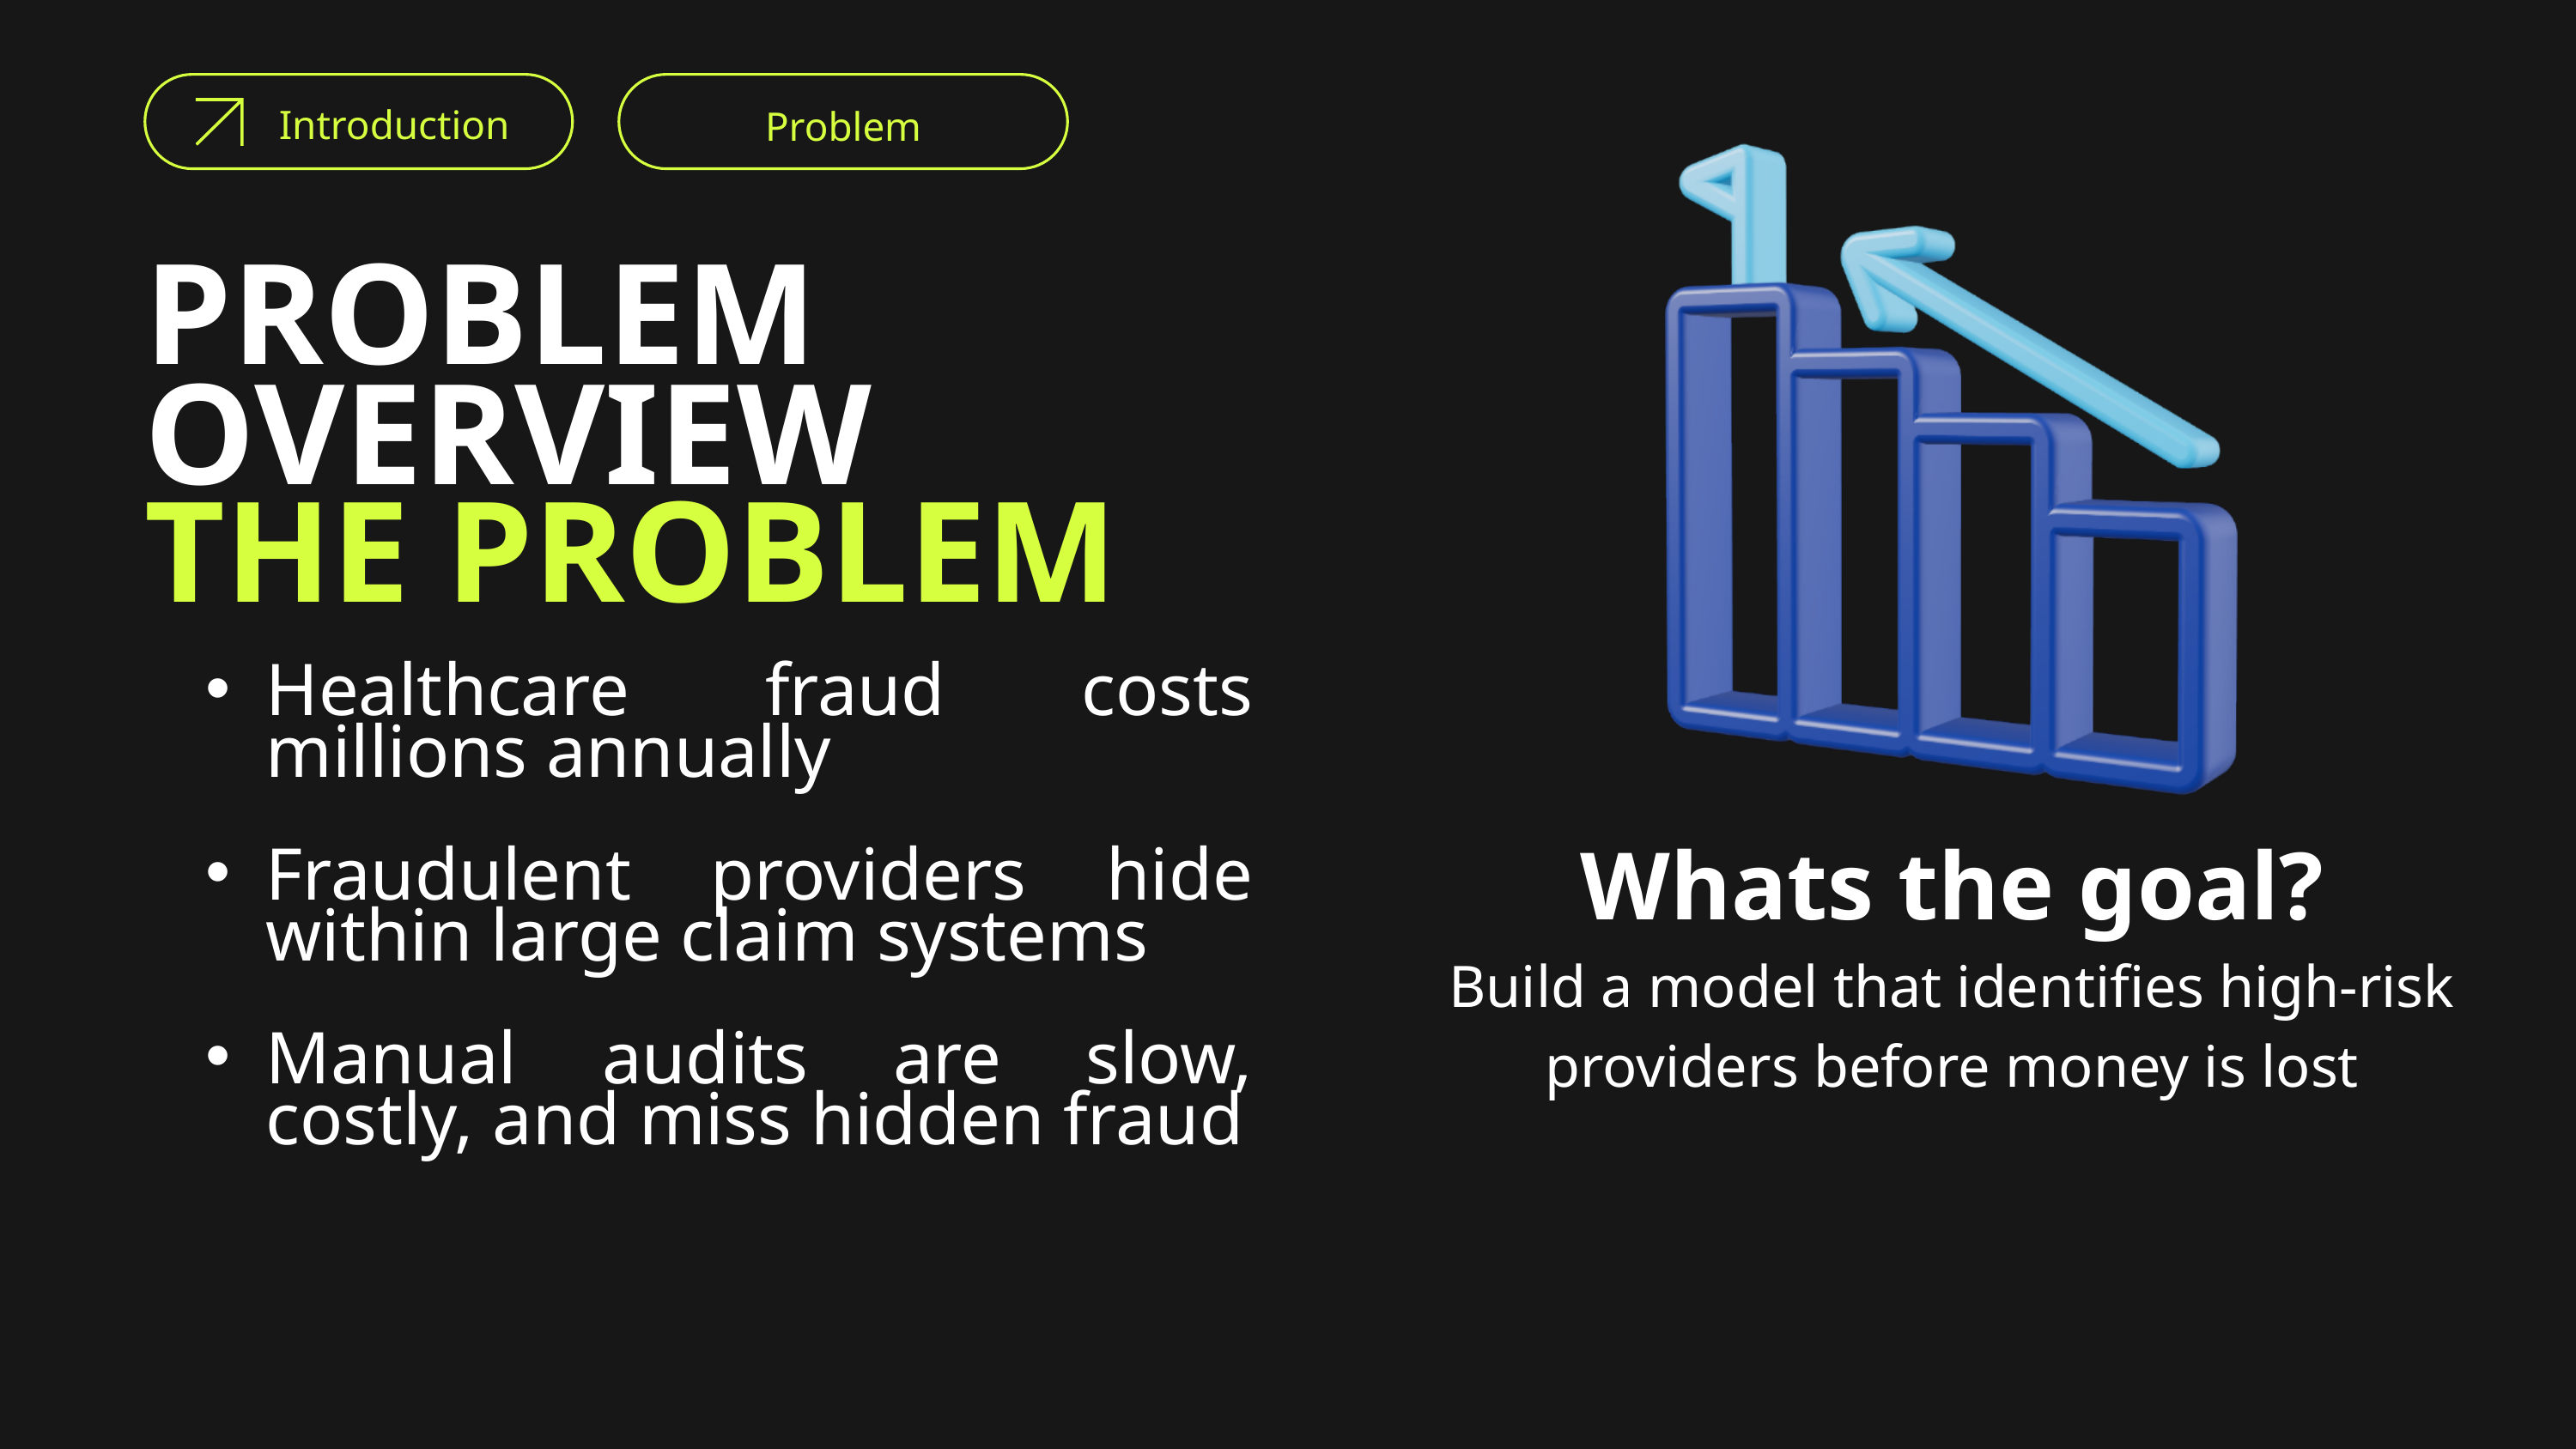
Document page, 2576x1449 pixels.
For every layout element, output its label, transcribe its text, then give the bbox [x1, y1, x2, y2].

text_box Whats the goal? Build a model that identifies high-risk providers before money is lost [1328, 808, 2576, 1099]
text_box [618, 74, 1068, 169]
text_box PROBLEM OVERVIEW [144, 272, 1425, 510]
picture [1601, 79, 2305, 860]
text_box Healthcare fraud costs millions annually Fraudulent providers hide within large claim systems Manual audits are slow, costly, and miss hidden fraud [144, 669, 1253, 1160]
text_box THE PROBLEM [144, 510, 1425, 630]
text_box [144, 74, 573, 169]
